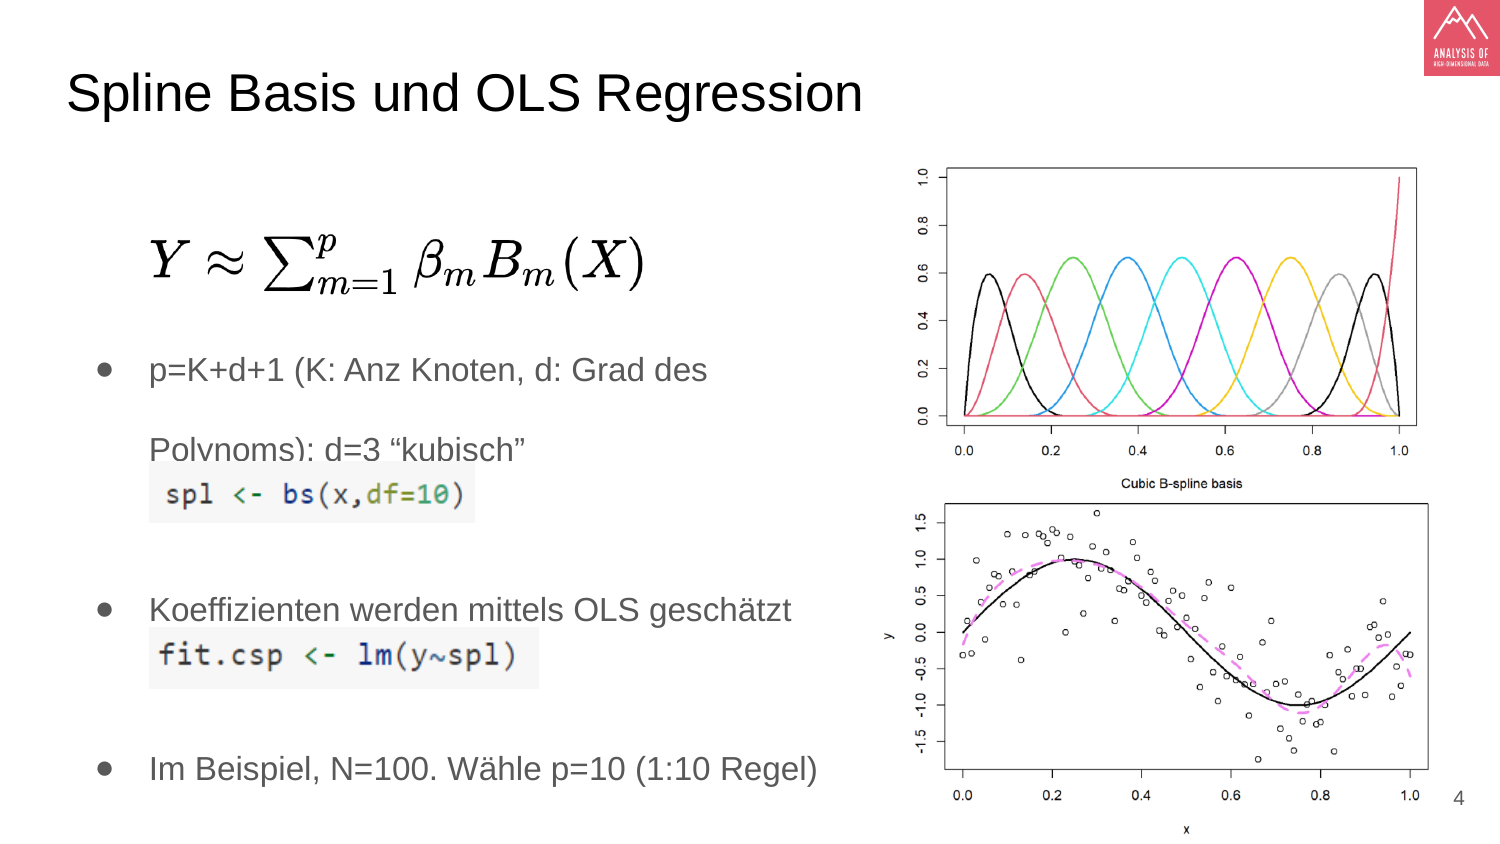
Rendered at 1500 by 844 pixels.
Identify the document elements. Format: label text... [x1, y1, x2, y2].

title Spline Basis und OLS Regression [51, 43, 1449, 138]
slide_number ‹#› [1445, 764, 1480, 830]
picture [1424, 0, 1500, 76]
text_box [58, 178, 855, 788]
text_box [878, 156, 1441, 841]
